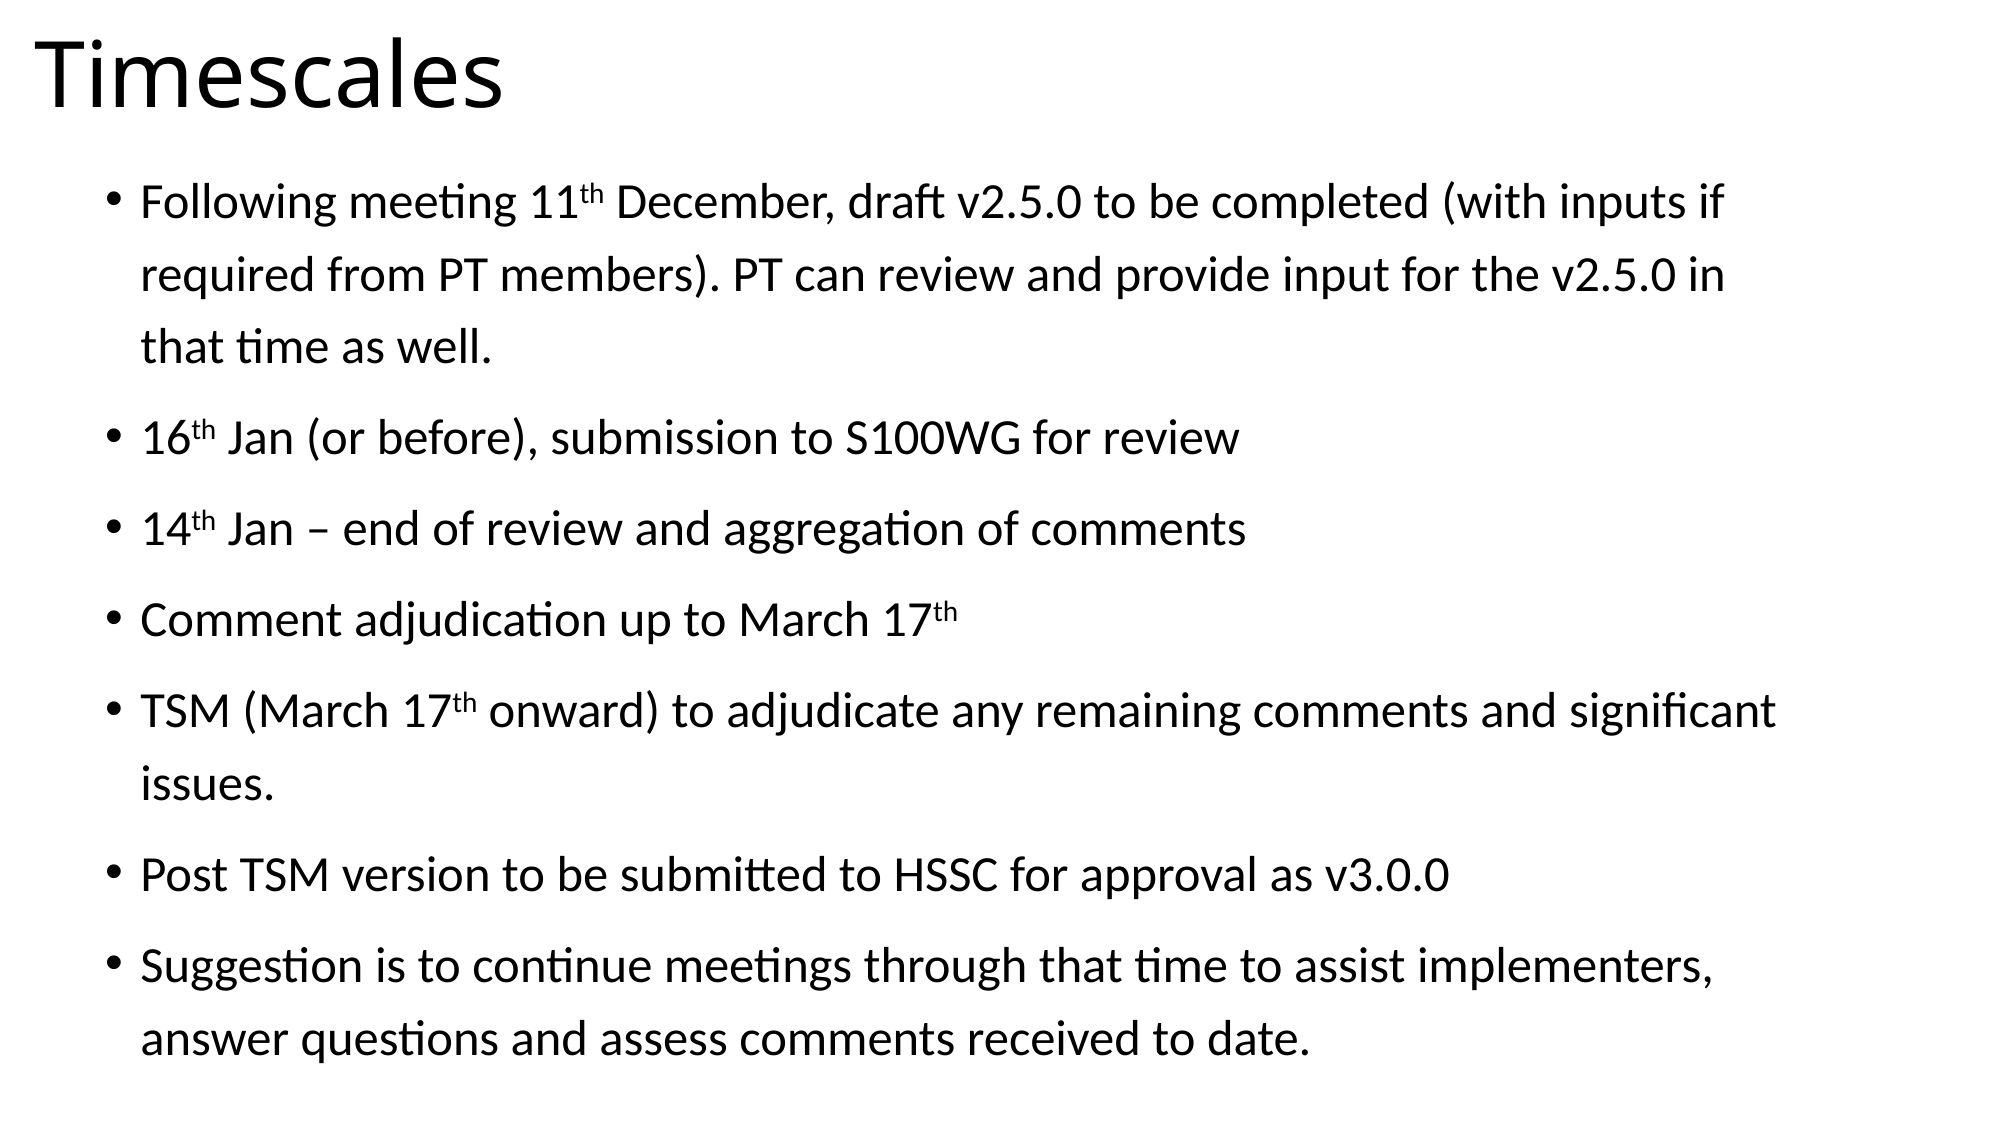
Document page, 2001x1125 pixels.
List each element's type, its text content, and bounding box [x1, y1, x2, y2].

list Following meeting 11th December, draft v2.5.0 to be completed (with inputs if required from PT members). PT can review and provide input for the v2.5.0 in that time as well. 16th Jan (or before), submission to S100WG for review 14th Jan – end of review and aggregation of comments Comment adjudication up to March 17th TSM (March 17th onward) to adjudicate any remaining comments and significant issues. Post TSM version to be submitted to HSSC for approval as v3.0.0 Suggestion is to continue meetings through that time to assist implementers, answer questions and assess comments received to date. [90, 148, 1816, 1077]
title Timescales [19, 16, 1745, 140]
